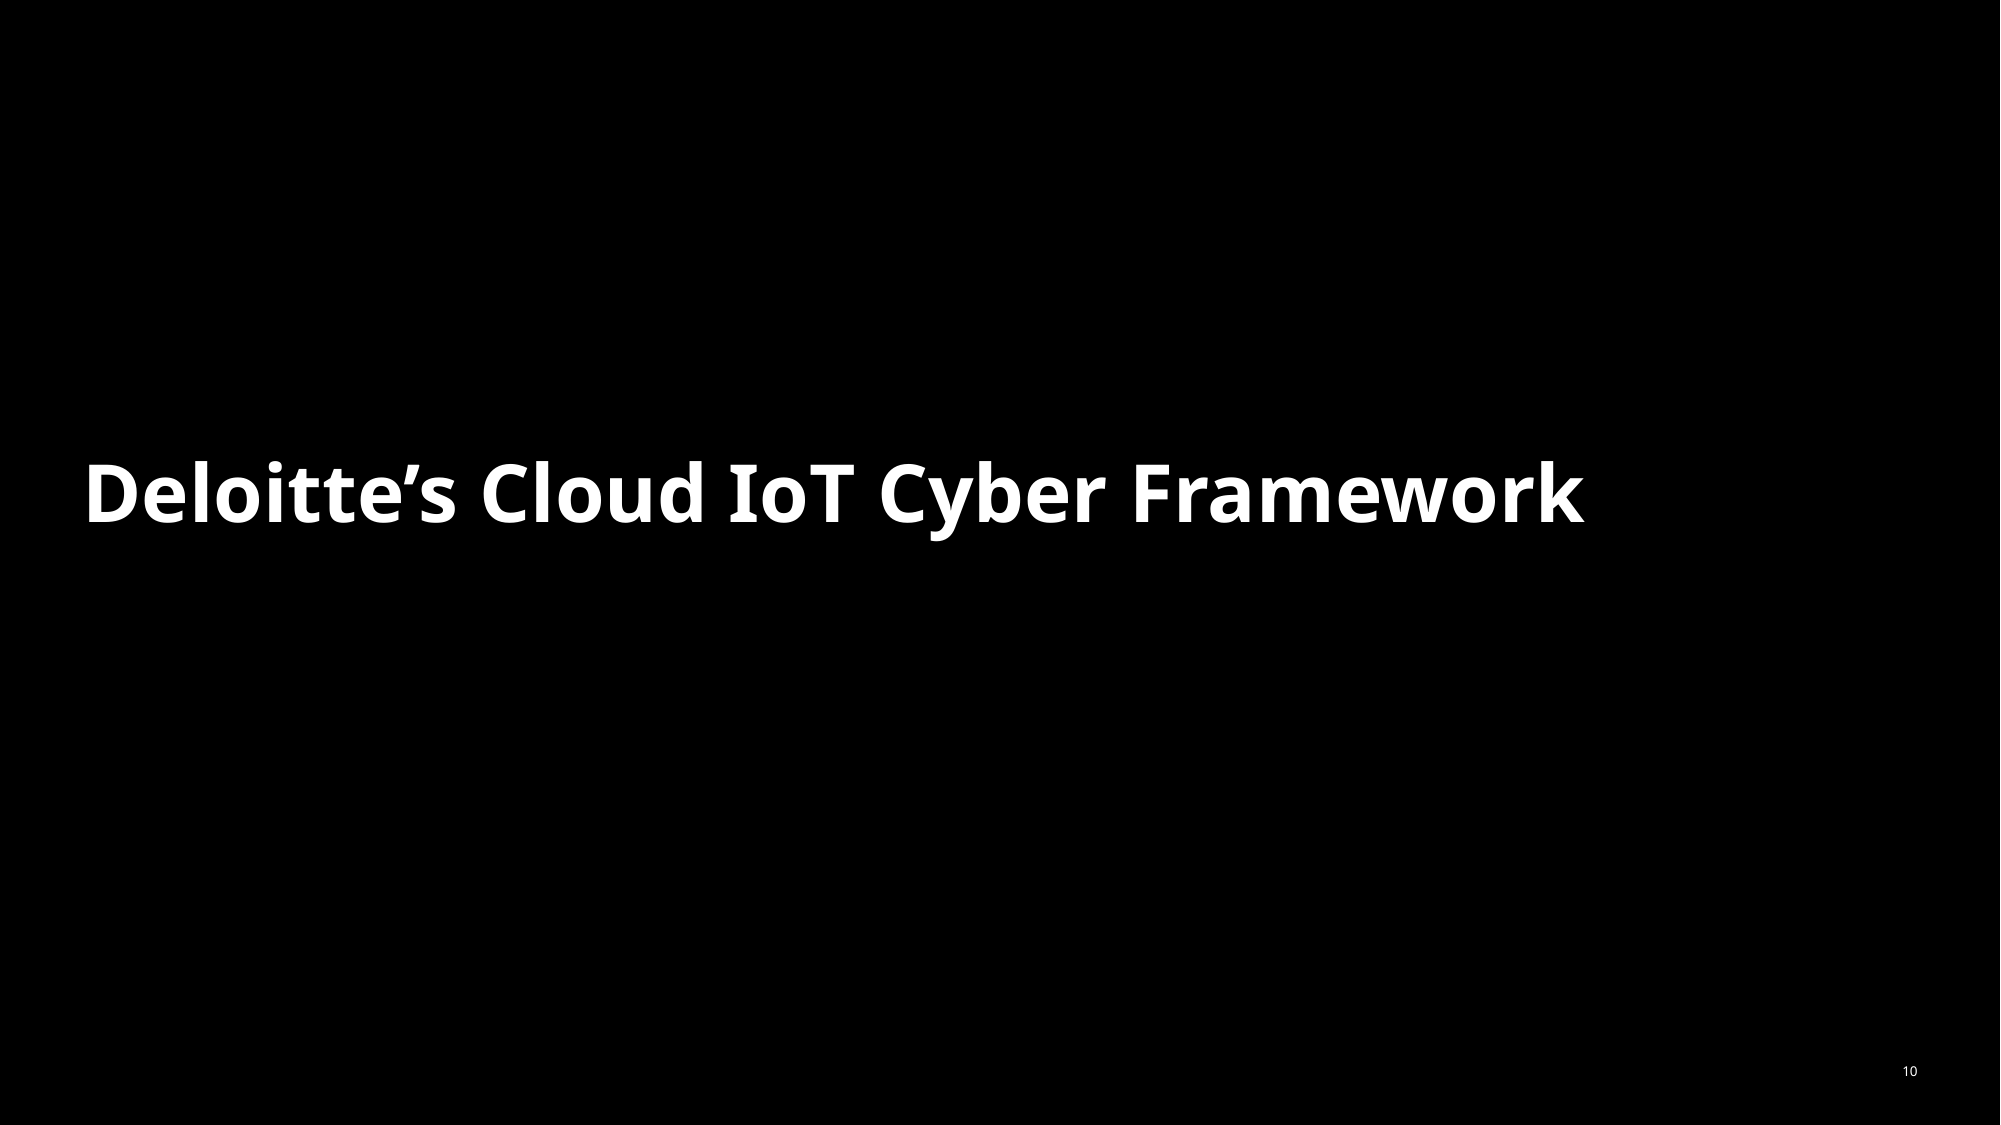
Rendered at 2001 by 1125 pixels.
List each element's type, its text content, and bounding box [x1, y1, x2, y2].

title Deloitte’s Cloud IoT Cyber Framework [82, 279, 1812, 541]
